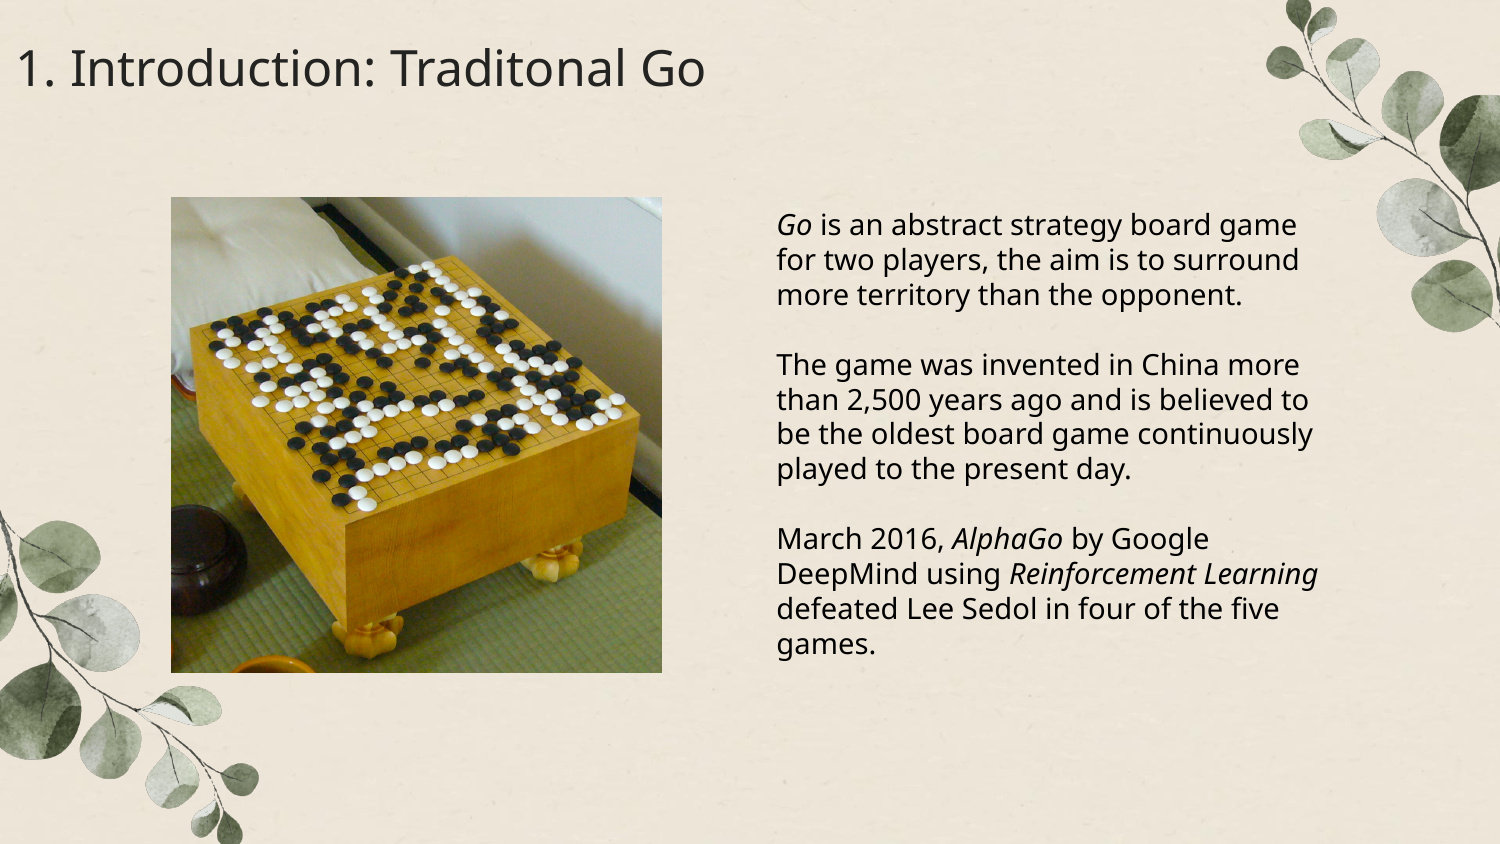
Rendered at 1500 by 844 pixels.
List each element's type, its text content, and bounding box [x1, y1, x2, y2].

text_box Go is an abstract strategy board game for two players, the aim is to surround more territory than the opponent. The game was invented in China more than 2,500 years ago and is believed to be the oldest board game continuously played to the present day. March 2016, AlphaGo by Google DeepMind using Reinforcement Learning defeated Lee Sedol in four of the five games. [761, 198, 1345, 668]
title 1. Introduction: Traditonal Go [0, 20, 805, 113]
picture [0, 0, 1500, 844]
